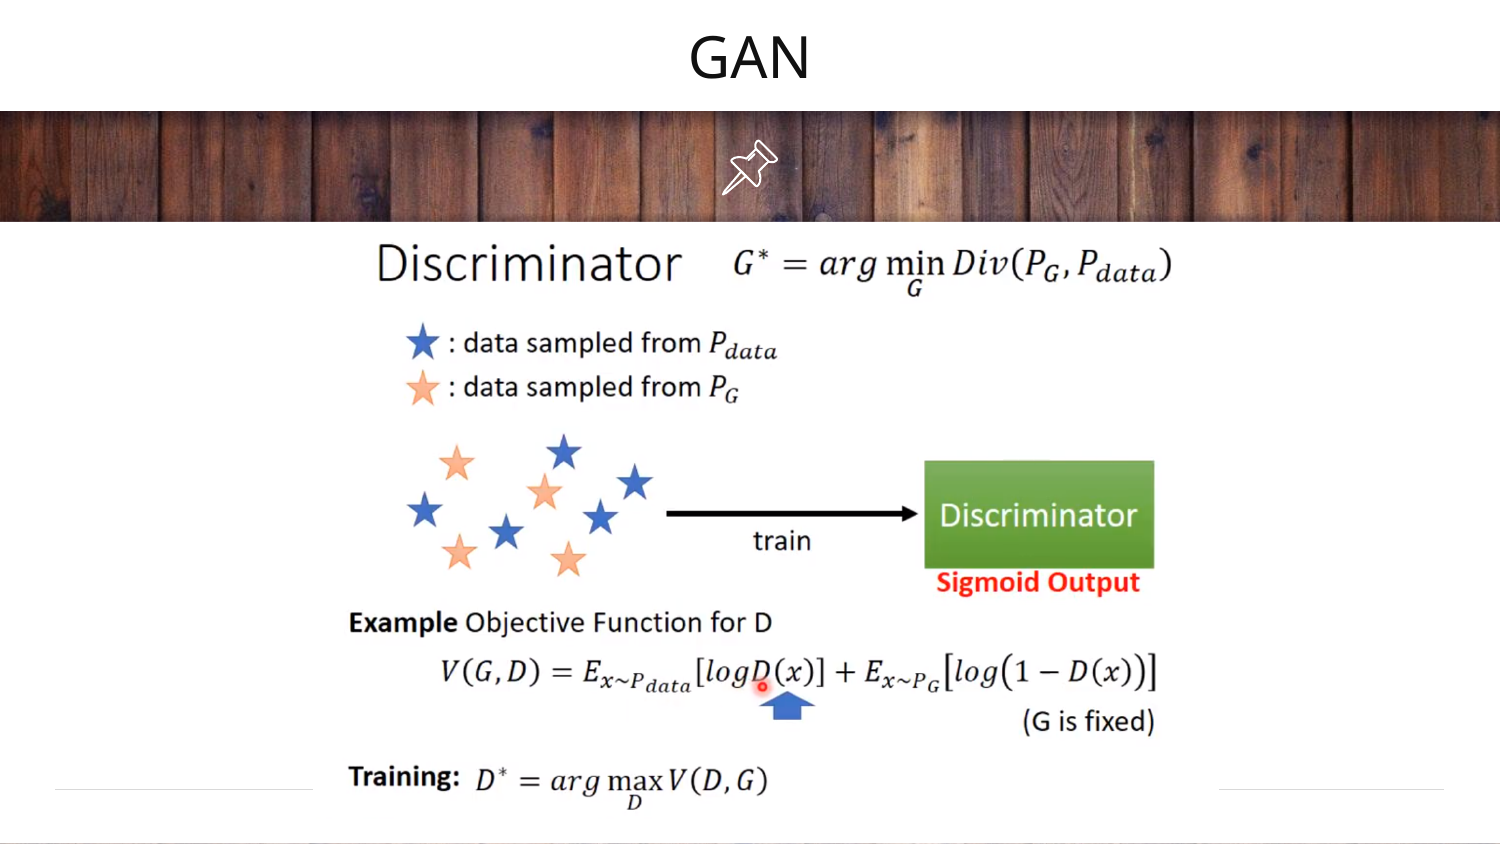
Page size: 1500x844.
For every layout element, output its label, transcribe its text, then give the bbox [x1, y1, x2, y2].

picture [313, 236, 1219, 819]
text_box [722, 140, 778, 195]
picture [0, 111, 1500, 221]
title GAN [97, 0, 1403, 111]
